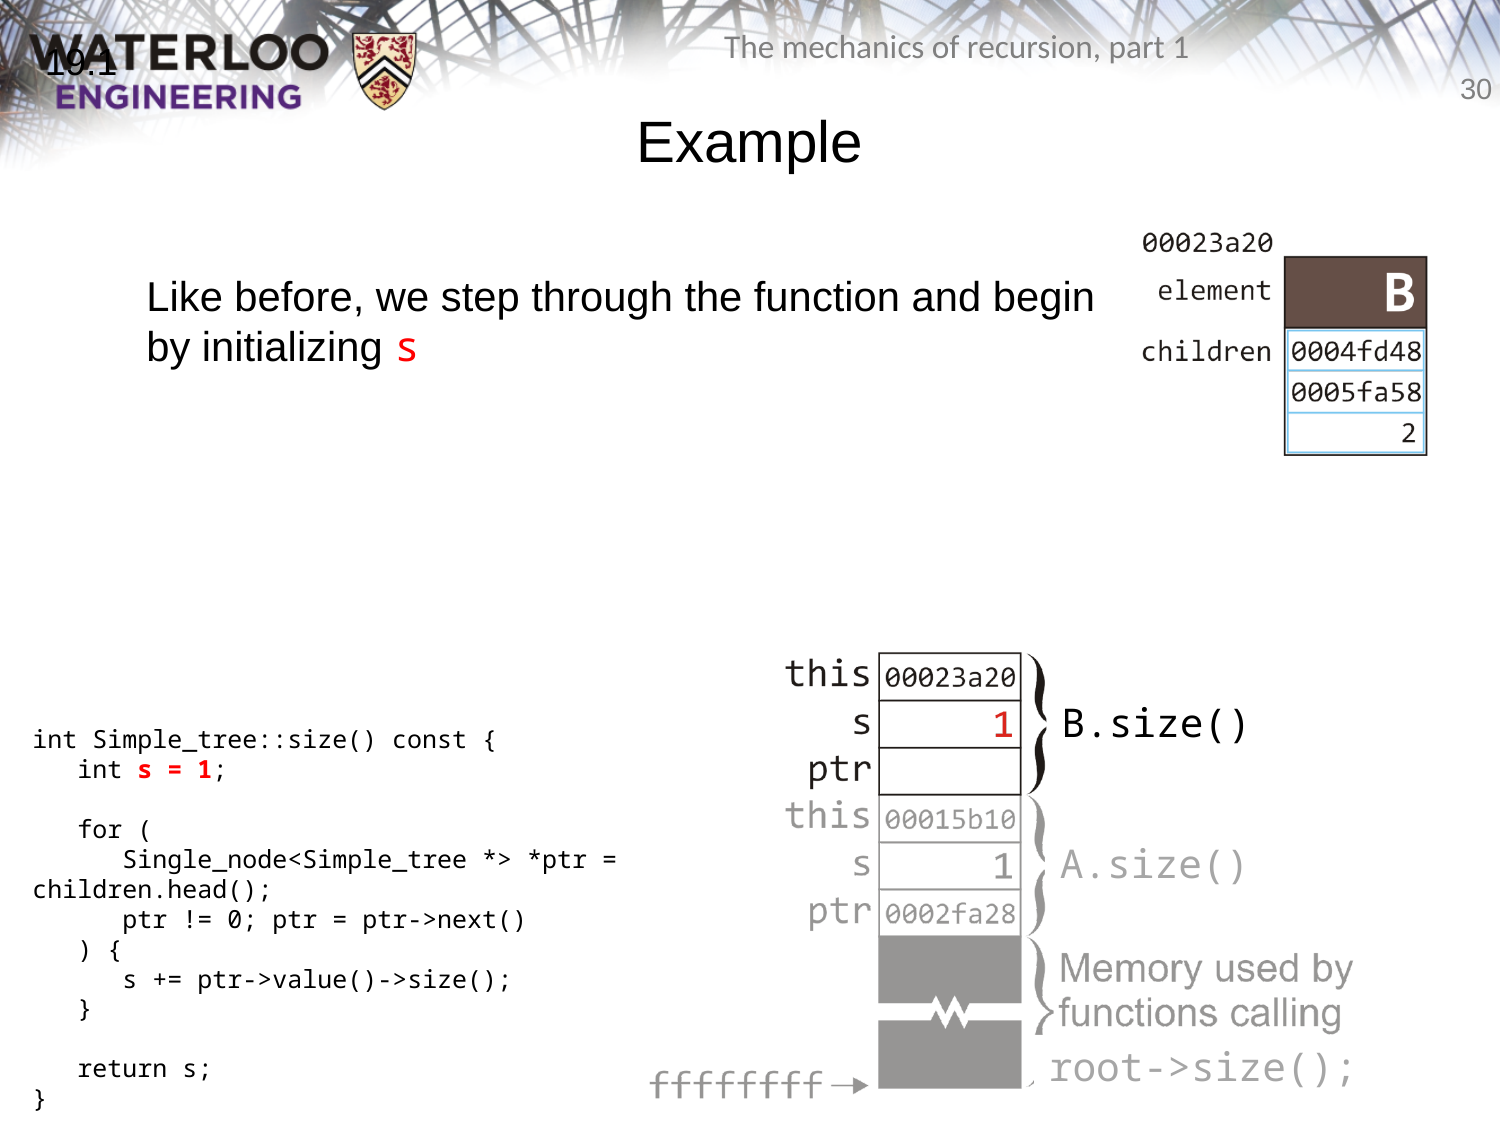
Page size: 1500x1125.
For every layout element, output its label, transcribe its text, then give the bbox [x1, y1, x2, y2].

text_box 19.1 [30, 30, 133, 91]
title Example [74, 44, 1426, 233]
list Like before, we step through the function and begin by initializing s [74, 262, 638, 716]
text_box int Simple_tree::size() const { int s = 1; for ( Single_node<Simple_tree *> *ptr = children.head(); ptr != 0; ptr = ptr->next() ) { s += ptr->value()->size(); } return s; } [17, 716, 845, 1121]
picture [0, 0, 1500, 1125]
